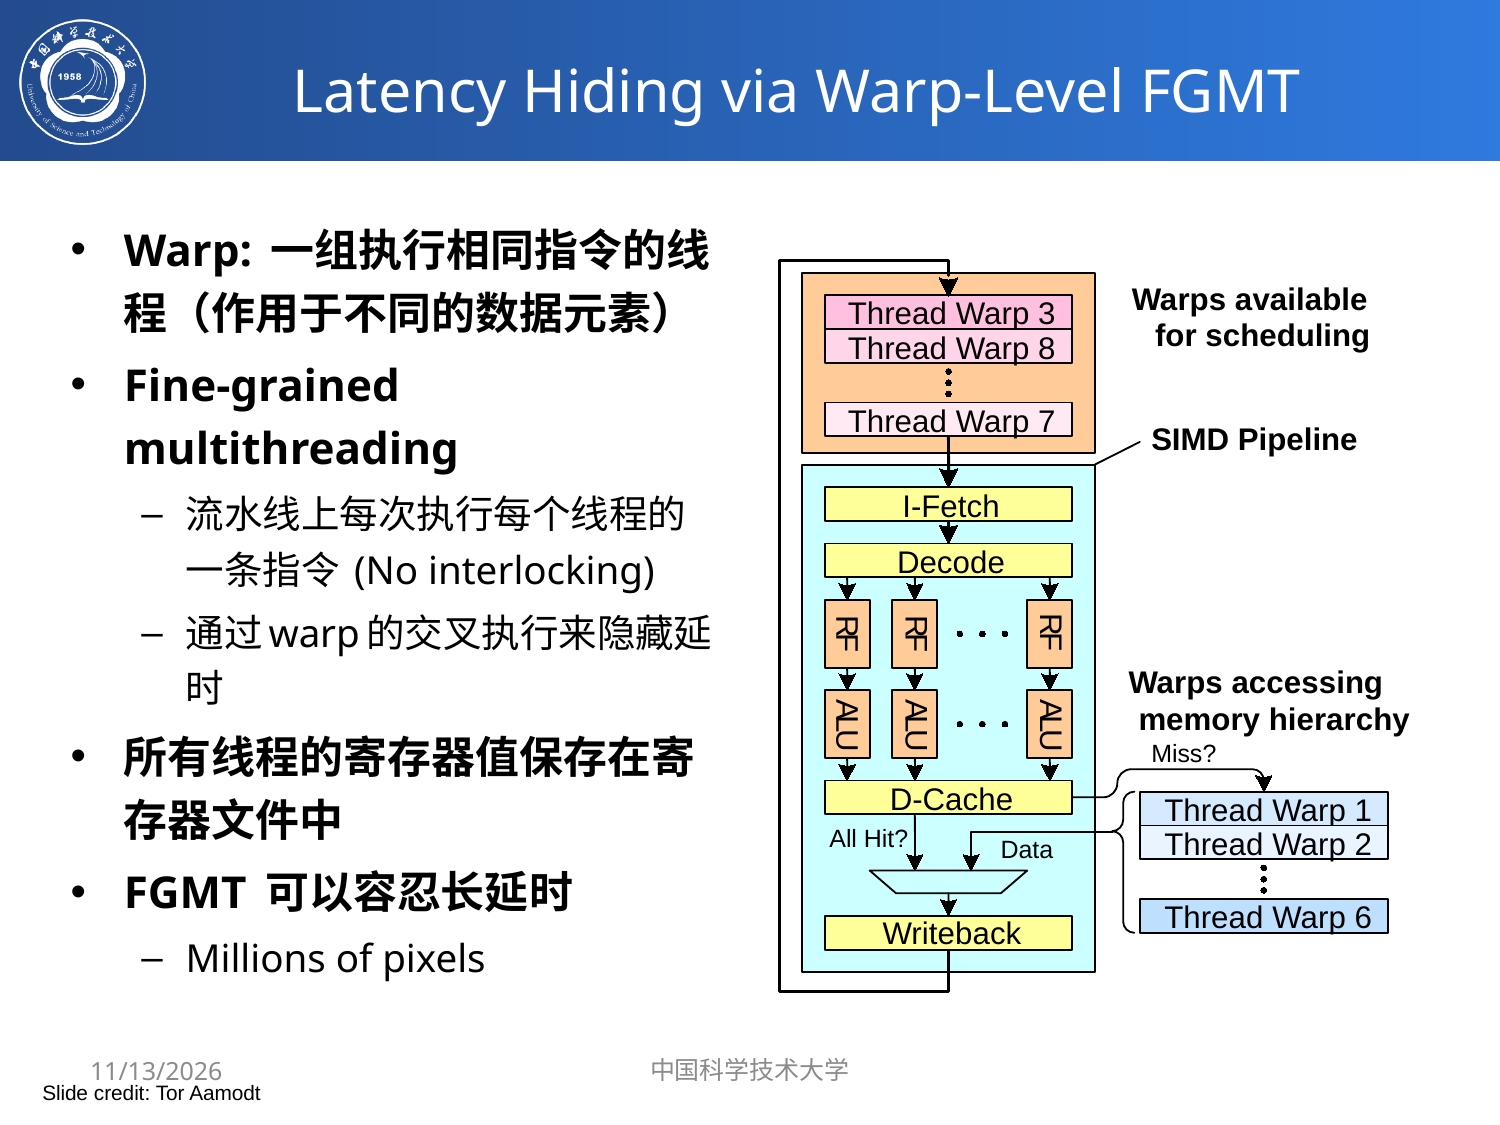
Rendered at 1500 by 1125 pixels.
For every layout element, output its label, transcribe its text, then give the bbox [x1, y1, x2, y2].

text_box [774, 259, 1411, 992]
list Warp: 一组执行相同指令的线程（作用于不同的数据元素） Fine-grained multithreading 流水线上每次执行每个线程的一条指令 (No interlocking) 通过warp的交叉执行来隐藏延时 所有线程的寄存器值保存在寄存器文件中 FGMT 可以容忍长延时 Millions of pixels [55, 204, 735, 1033]
text_box Slide credit: Tor Aamodt [27, 1072, 276, 1112]
footer 中国科学技术大学 [512, 1042, 988, 1103]
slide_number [75, 1042, 425, 1103]
title Latency Hiding via Warp-Level FGMT [169, 24, 1425, 153]
picture [19, 19, 146, 145]
